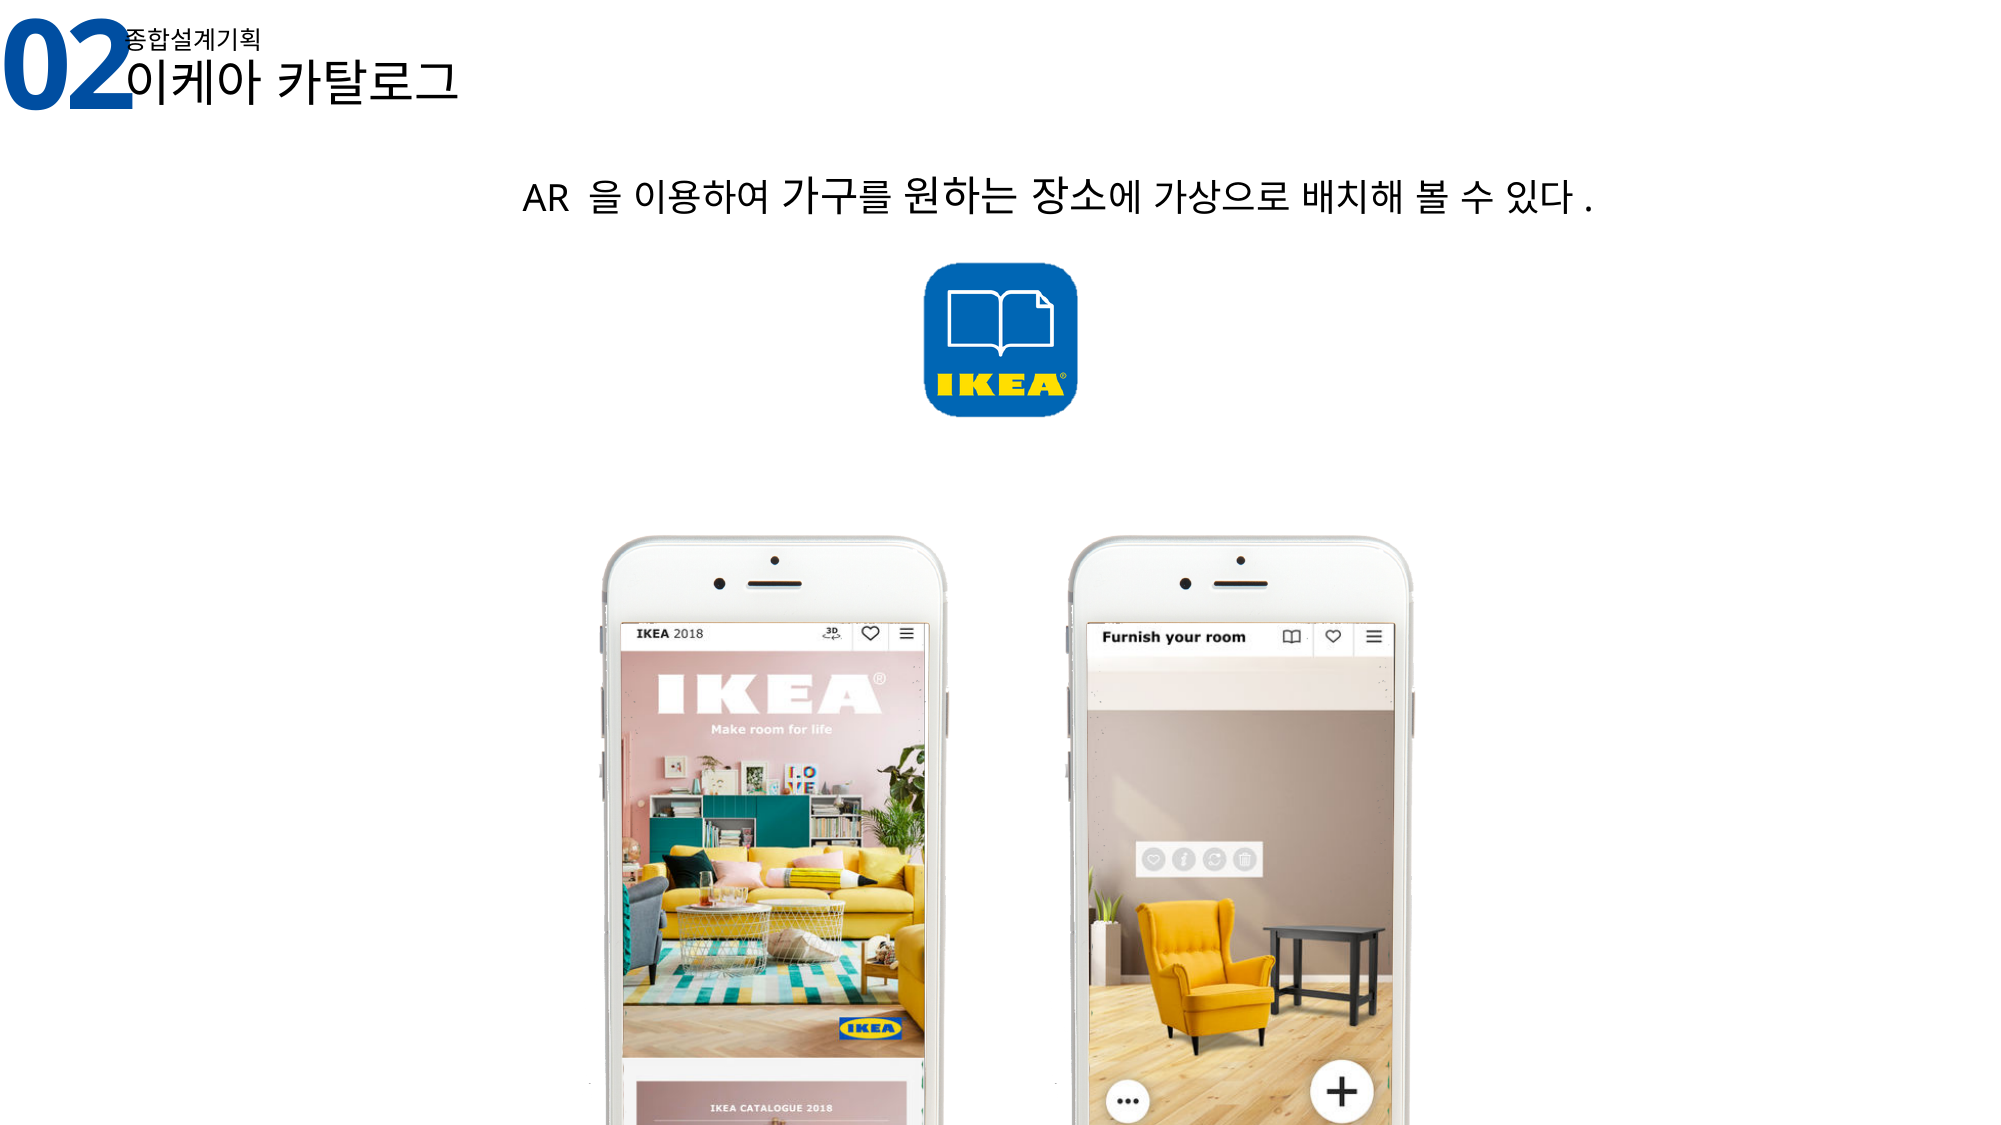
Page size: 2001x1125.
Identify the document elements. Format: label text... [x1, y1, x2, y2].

picture [549, 517, 982, 1125]
text_box 종합설계기획 [94, 30, 293, 60]
picture [1015, 517, 1448, 1125]
text_box AR 을 이용하여 가구를 원하는 장소에 가상으로 배치해 볼 수 있다. [507, 162, 1661, 228]
text_box 02 [0, 0, 169, 142]
picture [919, 261, 1085, 418]
text_box 이케아 카탈로그 [77, 70, 508, 116]
